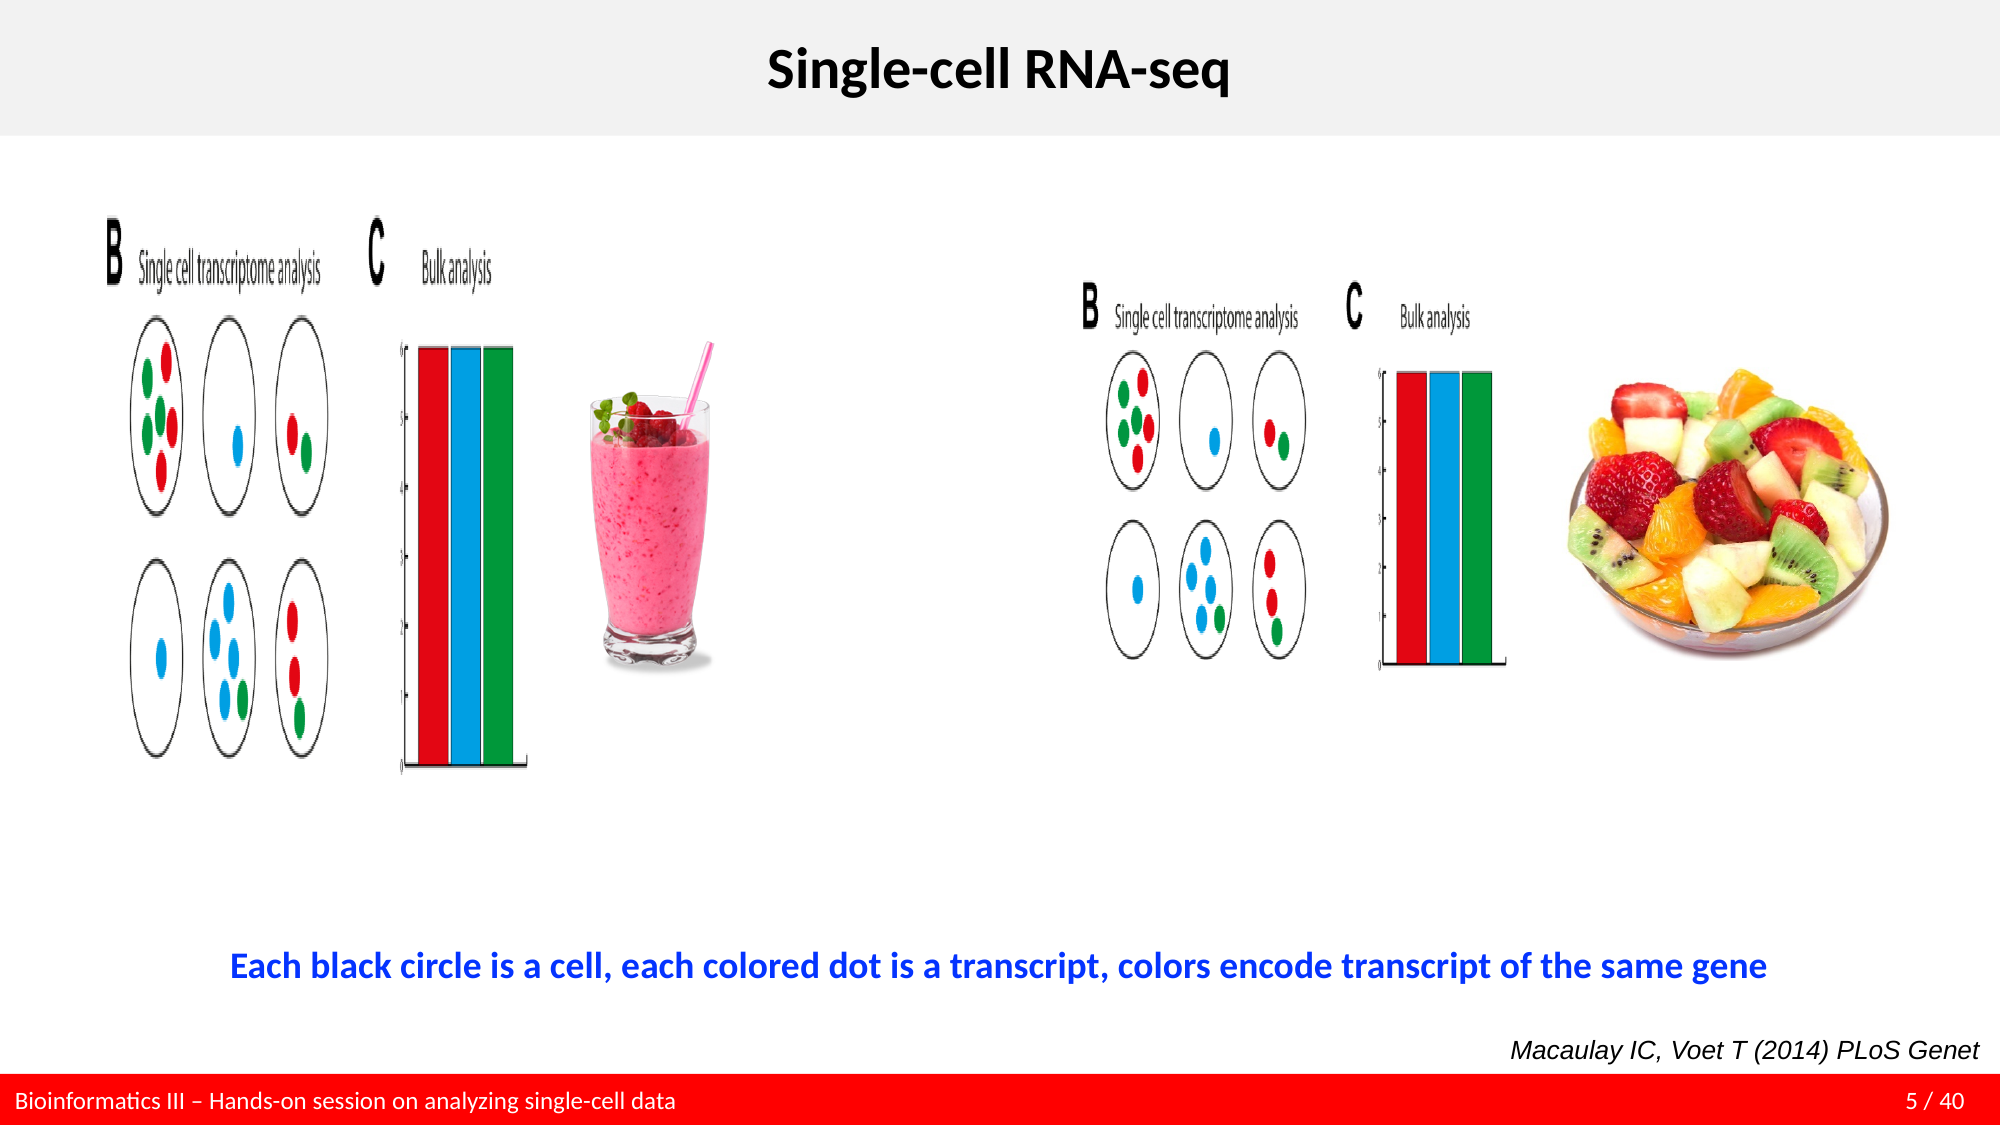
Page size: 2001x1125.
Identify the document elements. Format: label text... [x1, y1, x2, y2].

picture [96, 205, 833, 824]
picture [1561, 367, 1896, 661]
text_box Macaulay IC, Voet T (2014) PLoS Genet [1505, 1027, 2000, 1070]
text_box Each black circle is a cell, each colored dot is a transcript, colors encode transcript of the same gene [190, 933, 1810, 994]
text_box Single-cell RNA-seq [0, 0, 2000, 139]
picture [1072, 273, 1515, 705]
